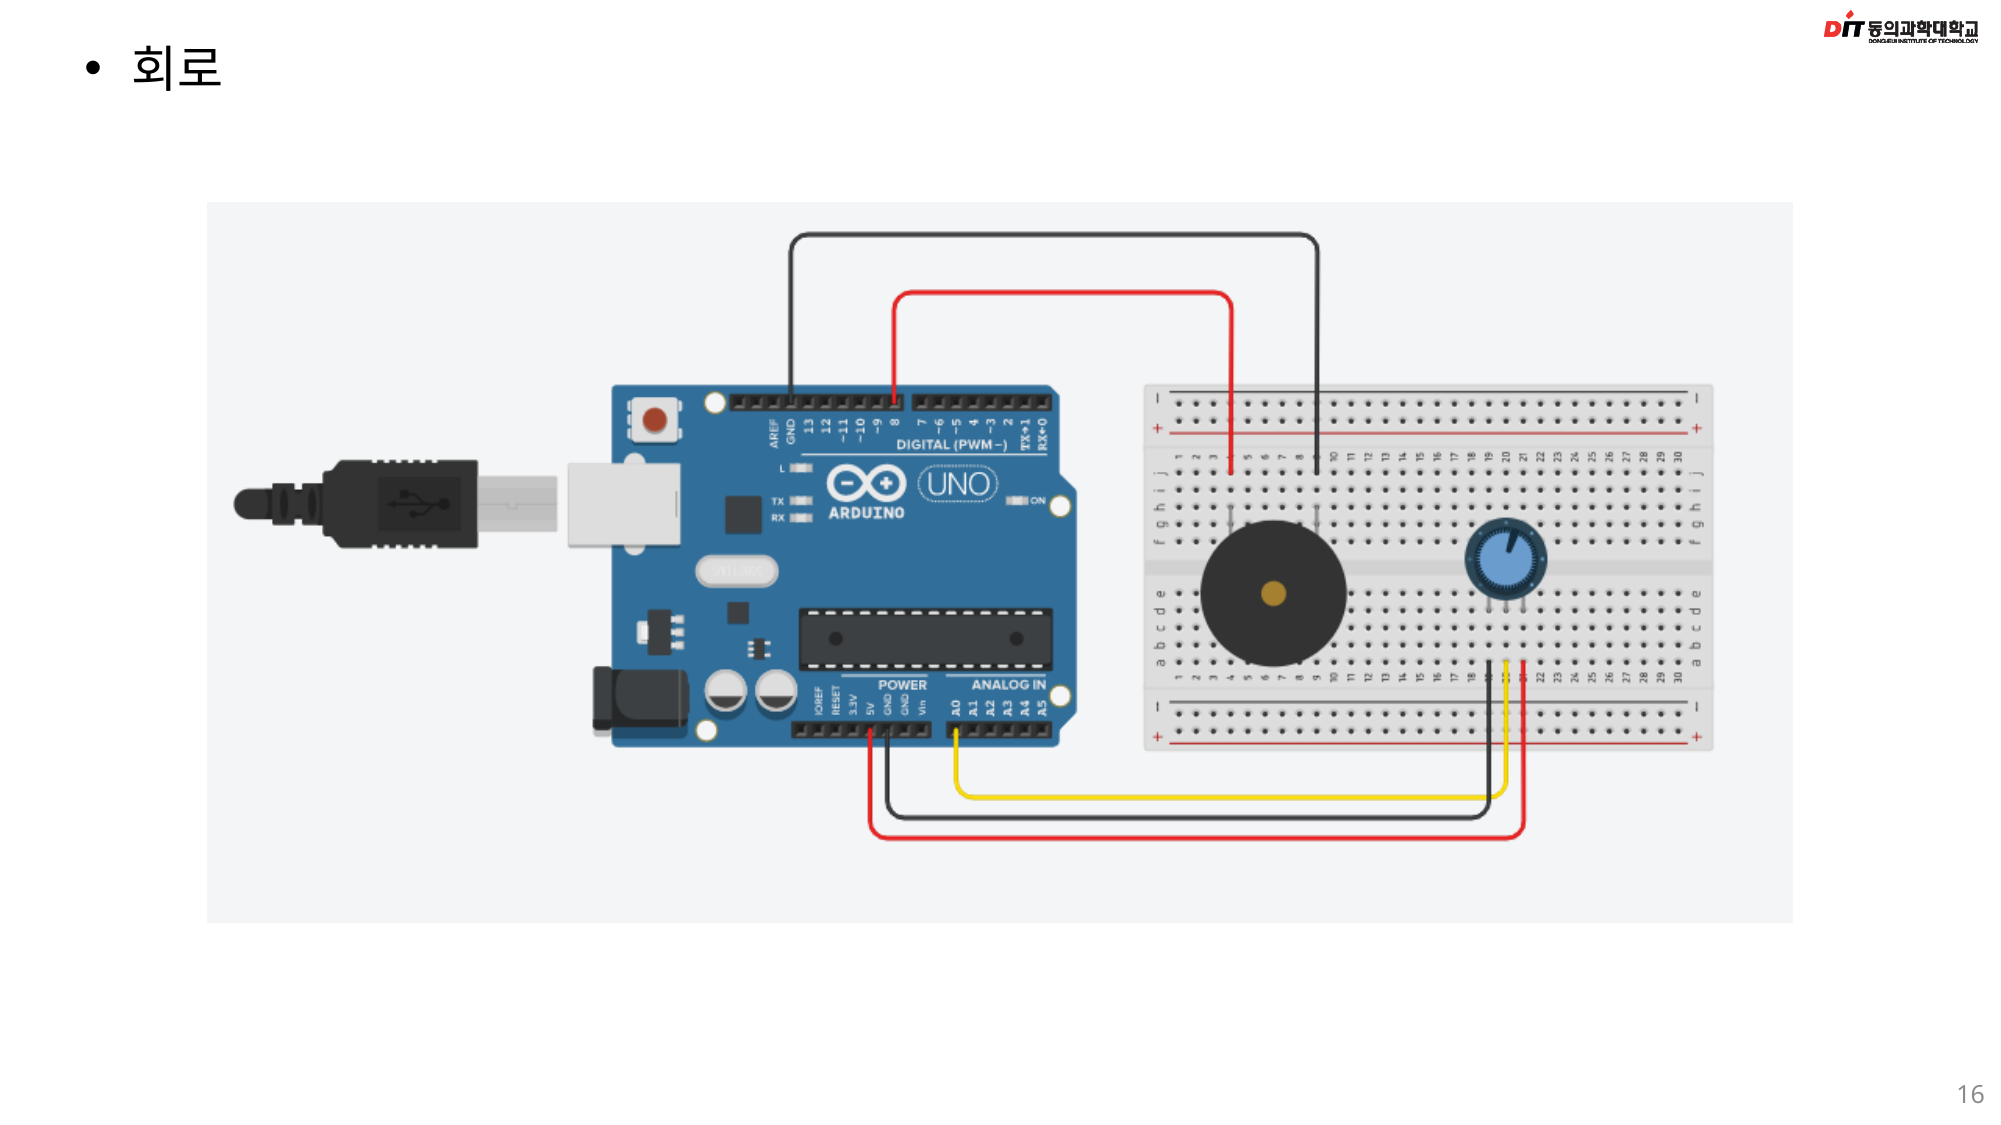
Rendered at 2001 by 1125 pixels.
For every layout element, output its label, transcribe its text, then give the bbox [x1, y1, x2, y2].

picture [207, 202, 1793, 923]
picture [1824, 10, 1978, 43]
text_box 회로 [69, 0, 246, 105]
slide_number 16 [1931, 1065, 2000, 1125]
